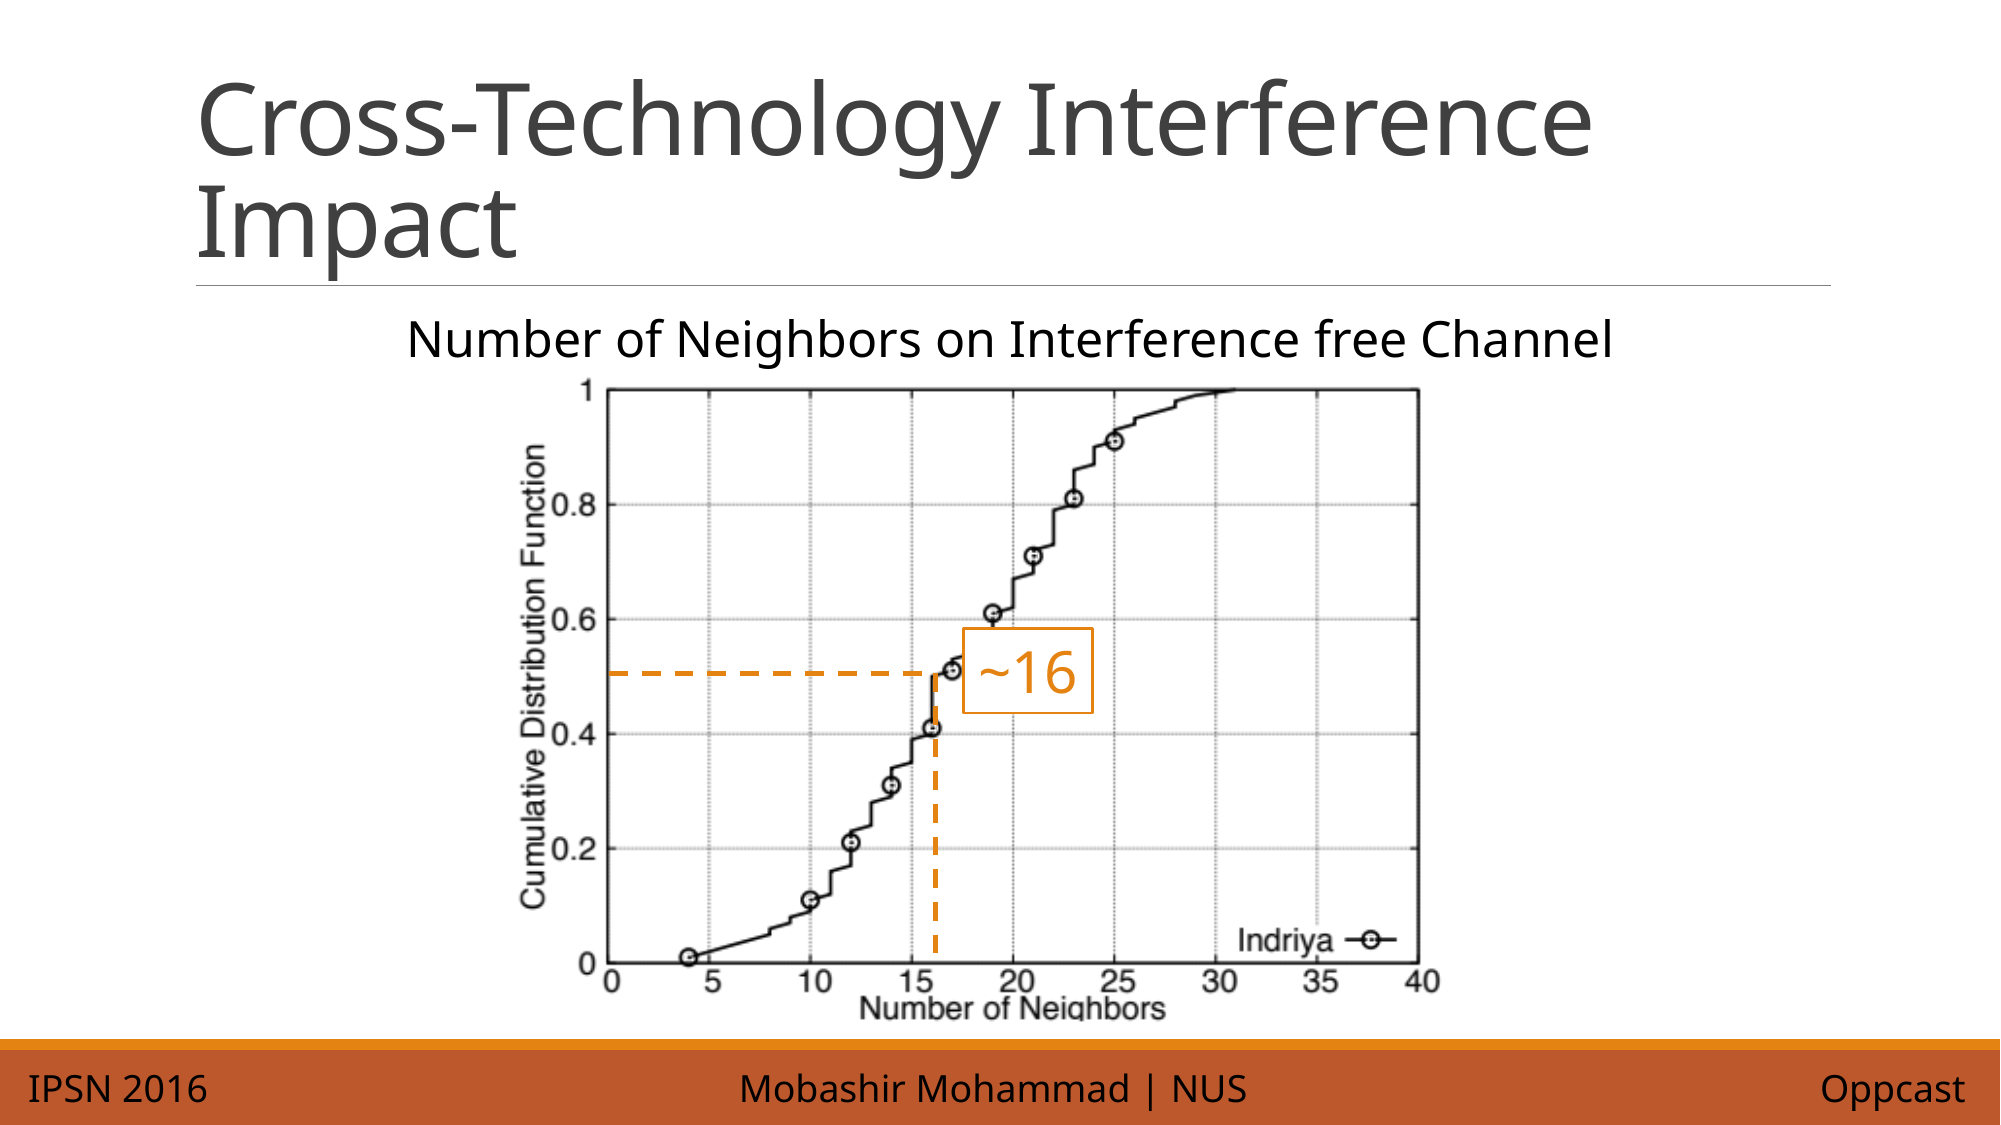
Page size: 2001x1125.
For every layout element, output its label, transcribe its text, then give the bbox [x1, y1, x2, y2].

text_box Oppcast [1805, 1057, 1981, 1117]
text_box Mobashir Mohammad | NUS [724, 1057, 1263, 1117]
picture [495, 344, 1472, 1042]
text_box IPSN 2016 [13, 1057, 223, 1117]
title Cross-Technology Interference Impact [180, 47, 1830, 285]
text_box Number of Neighbors on Interference free Channel [392, 300, 1630, 376]
